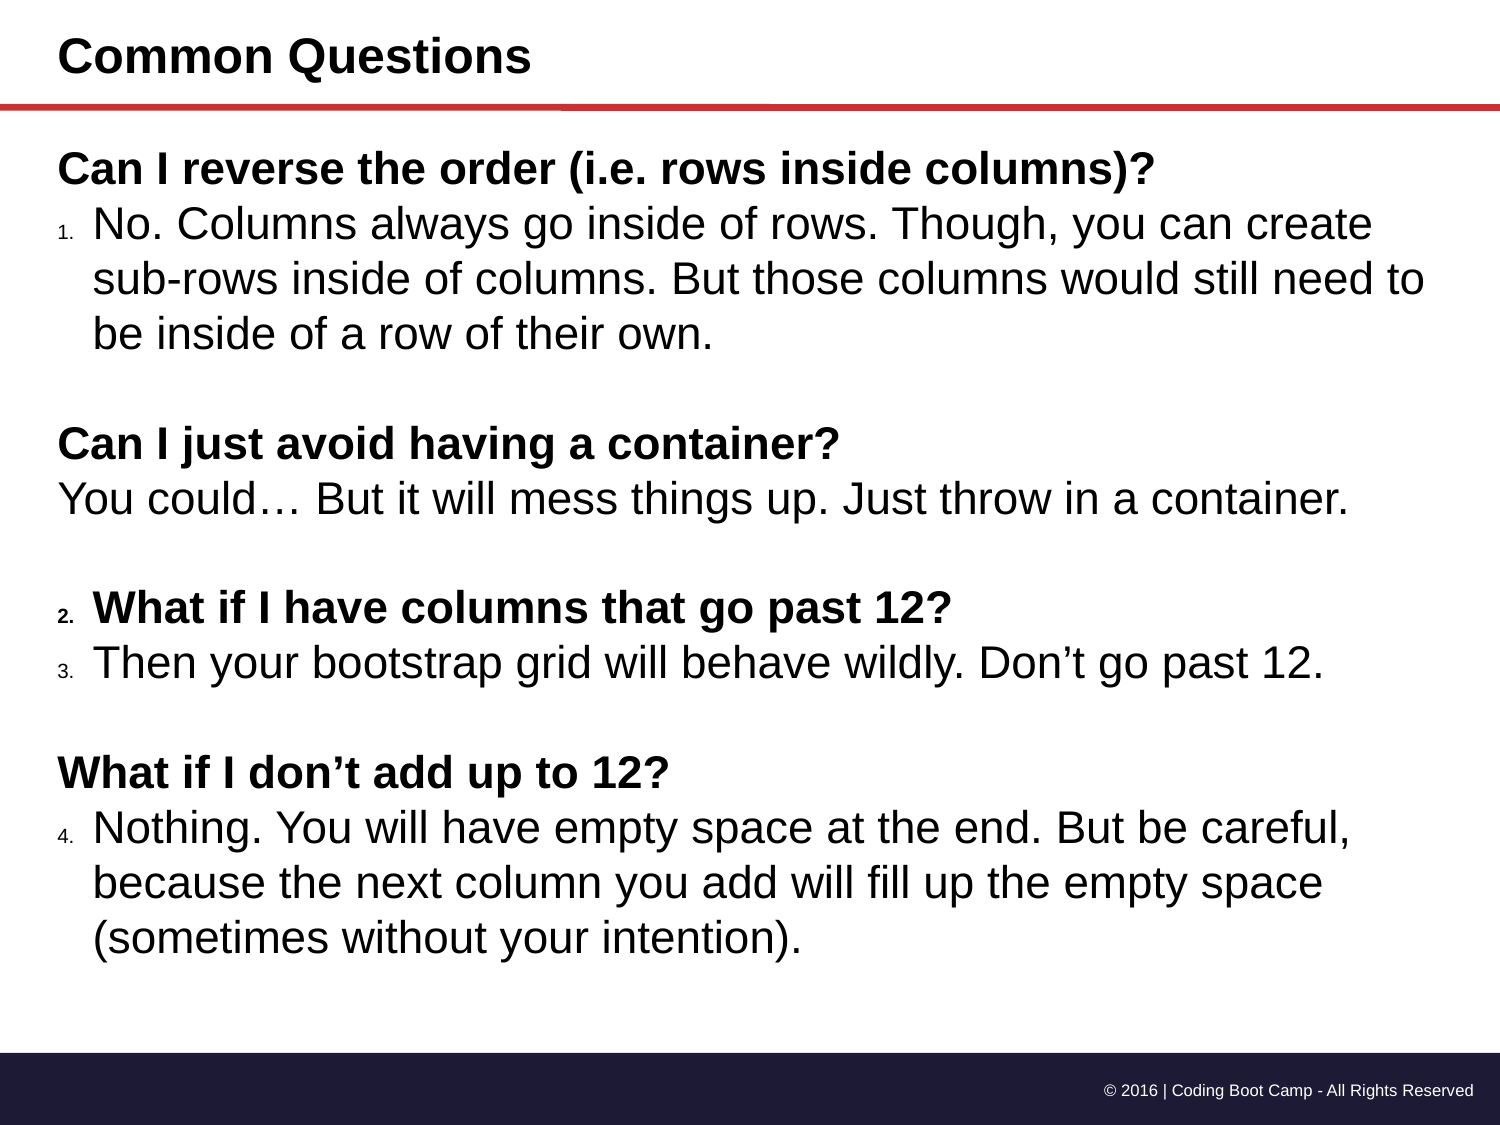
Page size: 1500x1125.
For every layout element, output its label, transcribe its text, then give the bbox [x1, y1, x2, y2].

text_box Common Questions [49, 16, 948, 91]
text_box Can I reverse the order (i.e. rows inside columns)? No. Columns always go inside of rows. Though, you can create sub-rows inside of columns. But those columns would still need to be inside of a row of their own. Can I just avoid having a container? You could… But it will mess things up. Just throw in a container. What if I have columns that go past 12? Then your bootstrap grid will behave wildly. Don’t go past 12. What if I don’t add up to 12? Nothing. You will have empty space at the end. But be careful, because the next column you add will fill up the empty space (sometimes without your intention). [49, 130, 1475, 971]
